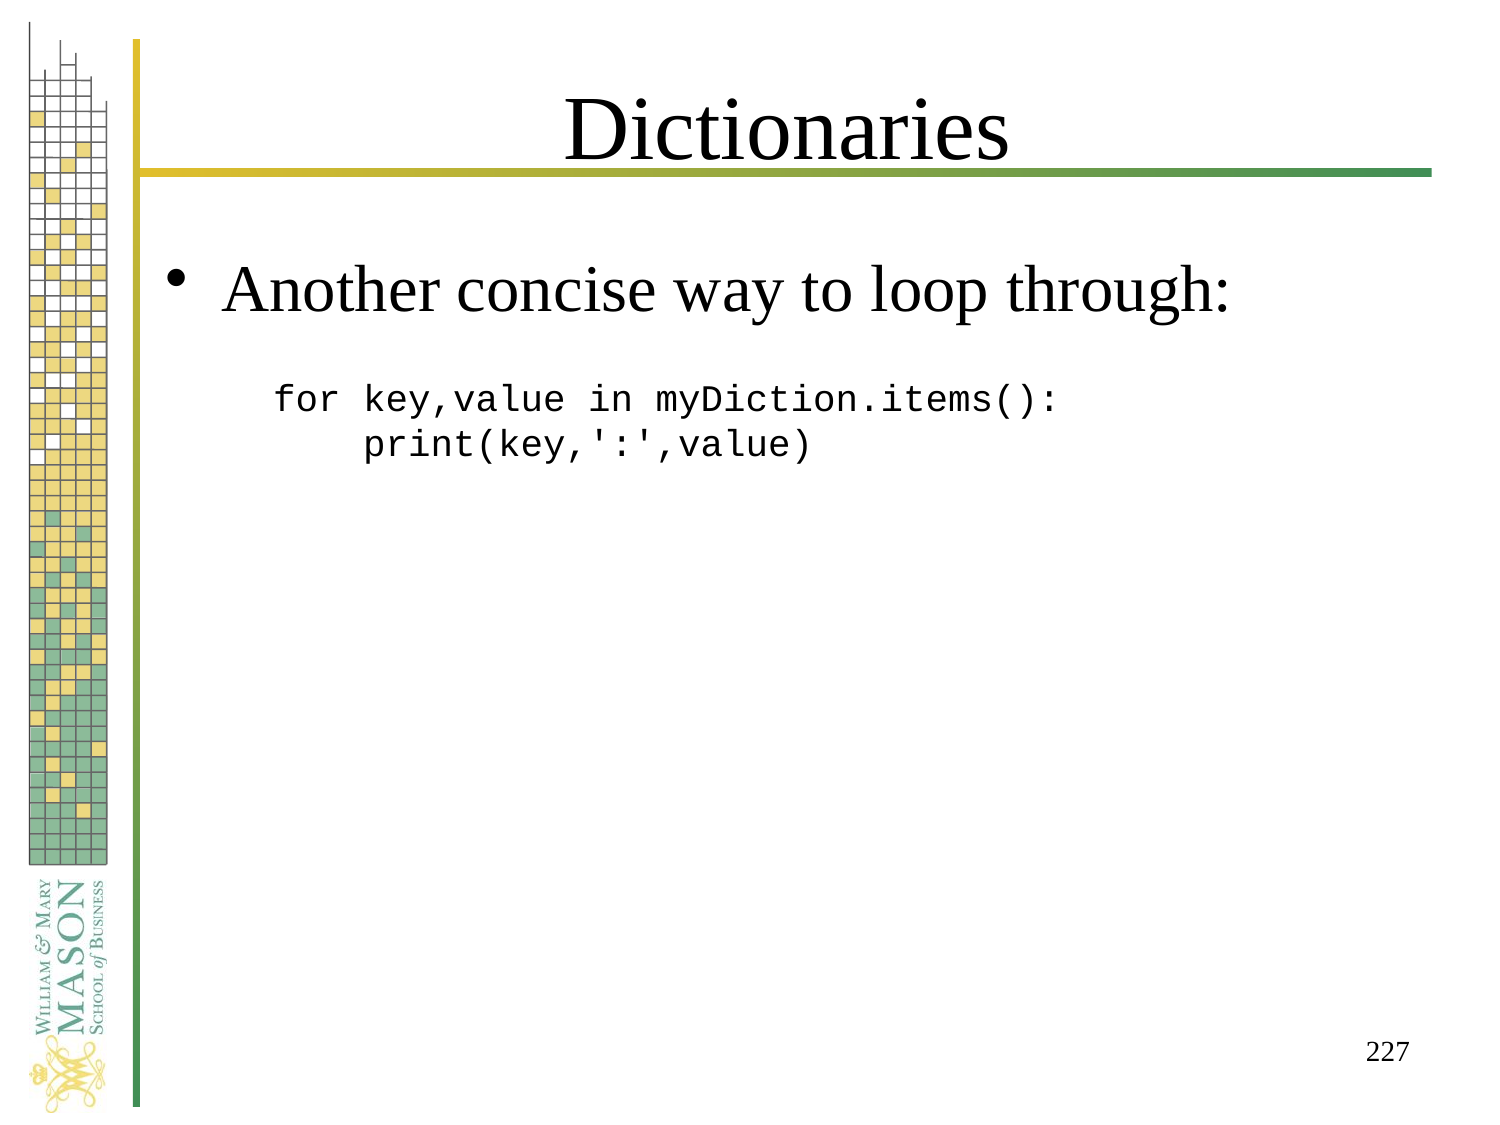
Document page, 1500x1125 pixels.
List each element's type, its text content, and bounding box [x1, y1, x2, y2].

slide_number 227 [1048, 1024, 1426, 1103]
title Dictionaries [150, 45, 1425, 200]
text_box for key,value in myDiction.items(): print(key,':',value) [258, 366, 1076, 472]
list Another concise way to loop through: [150, 237, 1425, 1005]
title Boolean Statements [29, 879, 107, 1113]
